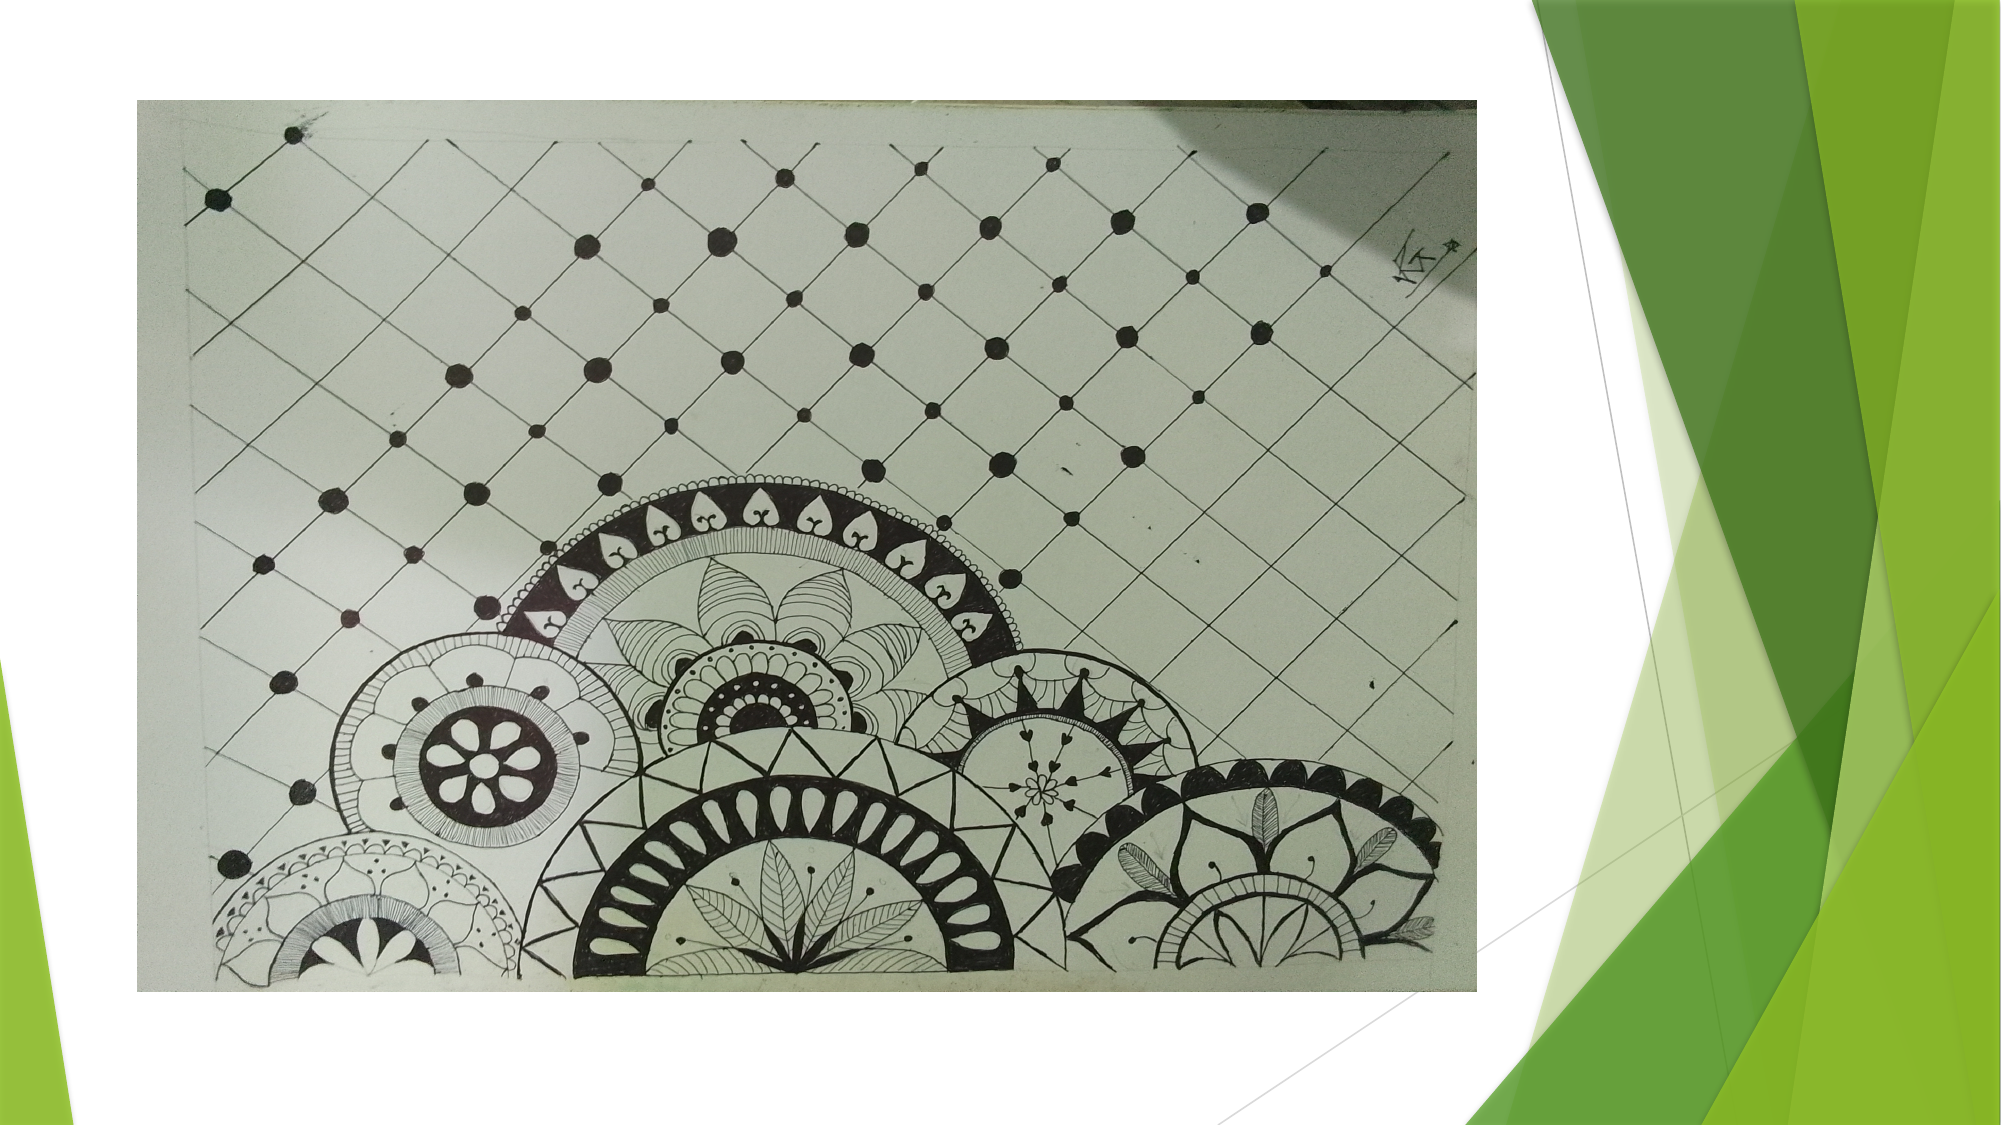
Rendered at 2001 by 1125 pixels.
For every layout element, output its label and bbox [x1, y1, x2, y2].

list [135, 99, 1477, 992]
